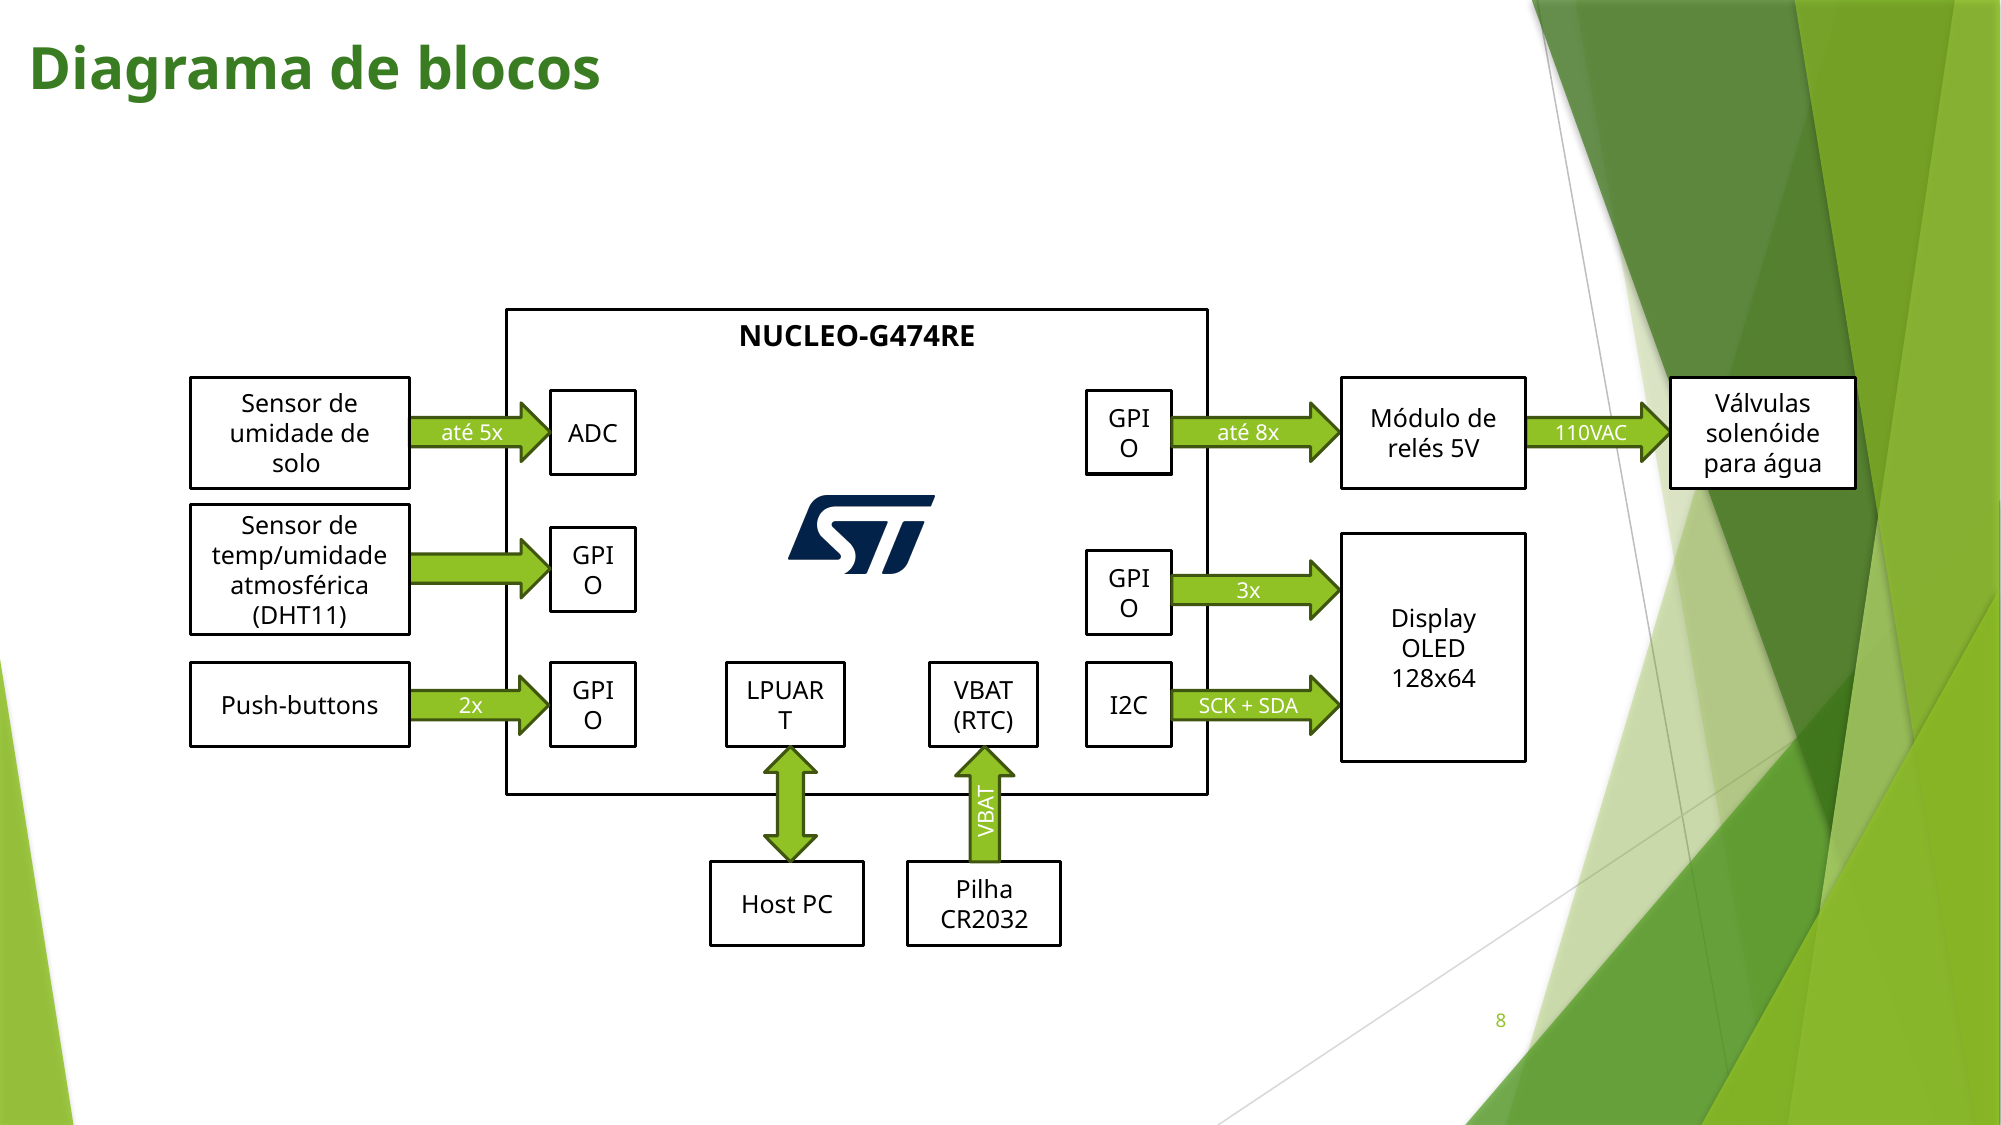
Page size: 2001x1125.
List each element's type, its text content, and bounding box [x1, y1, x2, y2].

text_box SCK + SDA [1170, 674, 1340, 736]
text_box I2C [1085, 661, 1173, 748]
text_box GPIO [1085, 389, 1173, 476]
text_box NUCLEO-G474RE [505, 308, 1209, 796]
text_box até 5x [411, 401, 552, 463]
text_box Sensor de umidade de solo [189, 376, 411, 490]
slide_number 8 [1409, 991, 1522, 1051]
text_box Push-buttons [189, 661, 411, 748]
text_box Sensor de temp/umidade atmosférica (DHT11) [189, 503, 411, 636]
text_box 2x [411, 674, 550, 736]
text_box 110VAC [1527, 401, 1669, 463]
text_box Válvulas solenóide para água [1669, 376, 1857, 490]
text_box [411, 537, 552, 600]
text_box Módulo de relés 5V [1340, 376, 1527, 490]
text_box ADC [549, 389, 637, 476]
text_box VBAT (RTC) [928, 661, 1039, 748]
text_box Diagrama de blocos [13, 13, 956, 109]
text_box até 8x [1170, 401, 1340, 463]
text_box Pilha CR2032 [906, 860, 1062, 947]
text_box Host PC [709, 860, 865, 947]
text_box GPIO [549, 526, 637, 613]
text_box 3x [1170, 559, 1340, 621]
text_box [763, 745, 819, 863]
text_box LPUART [725, 661, 846, 748]
text_box VBAT [954, 745, 1016, 864]
picture [787, 495, 936, 575]
text_box GPIO [549, 661, 637, 748]
text_box Display OLED 128x64 [1340, 532, 1527, 763]
text_box GPIO [1085, 549, 1173, 636]
